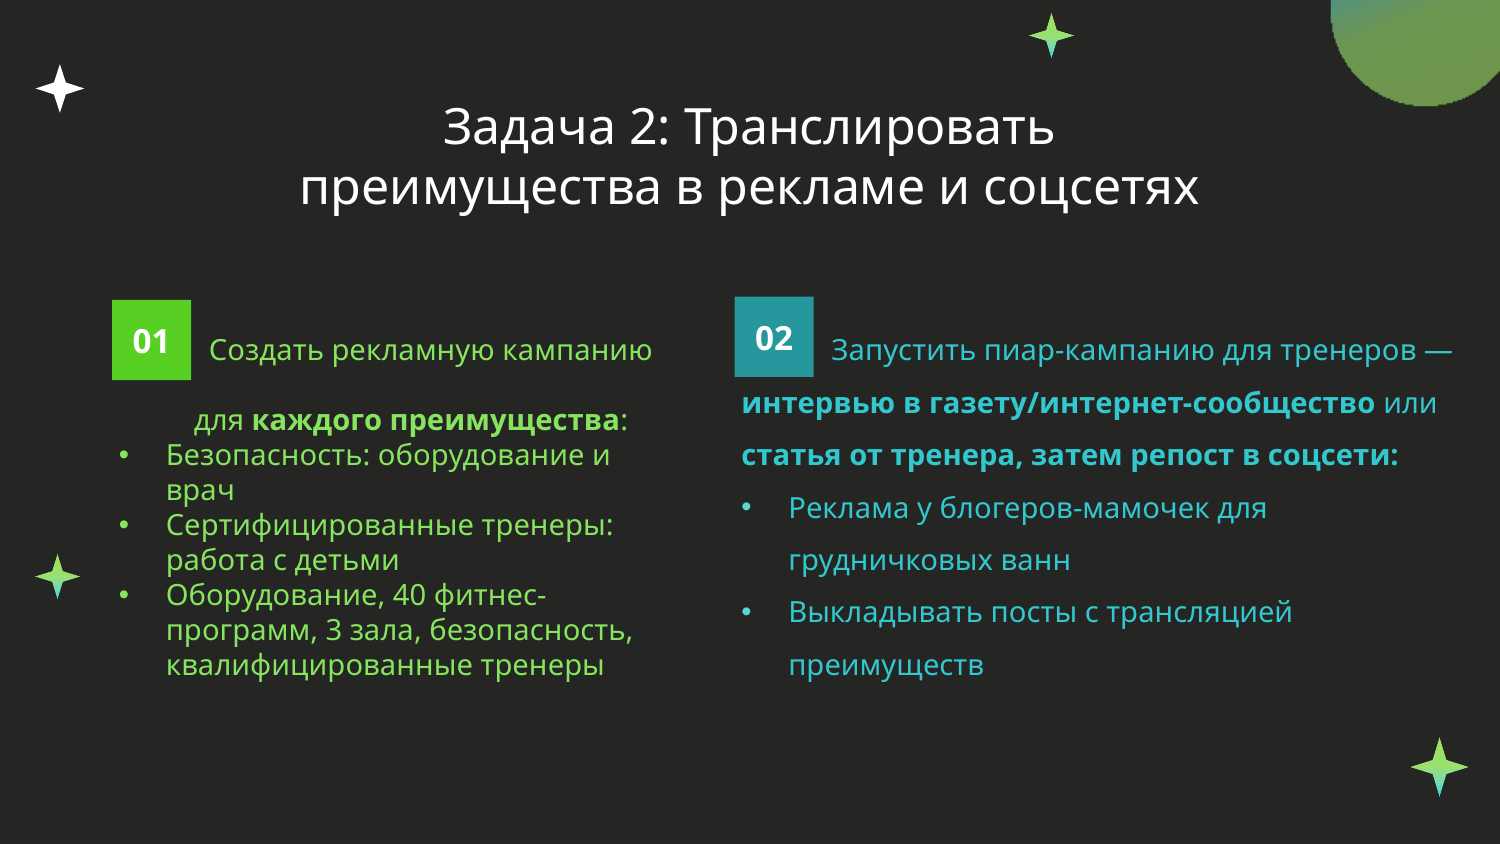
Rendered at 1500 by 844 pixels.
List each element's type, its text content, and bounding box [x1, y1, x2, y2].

text_box Запустить пиар-кампанию для тренеров — интервью в газету/интернет-сообщество или статья от тренера, затем репост в соцсети: Реклама у блогеров-мамочек для грудничковых ванн Выкладывать посты с трансляцией преимуществ [703, 281, 1482, 727]
picture [33, 552, 82, 601]
text_box 01 [112, 299, 192, 381]
title Задача 2: Транслировать преимущества в рекламе и соцсетях [272, 4, 1228, 230]
subtitle Создать рекламную кампанию для каждого преимущества: Безопасность: оборудование и врач Сертифицированные тренеры: работа с детьми Оборудование, 40 фитнес-программ, 3 зала, безопасность, квалифицированные тренеры [81, 281, 673, 392]
picture [1322, 0, 1500, 113]
picture [1026, 10, 1076, 60]
text_box 02 [734, 296, 814, 377]
picture [1407, 735, 1471, 799]
